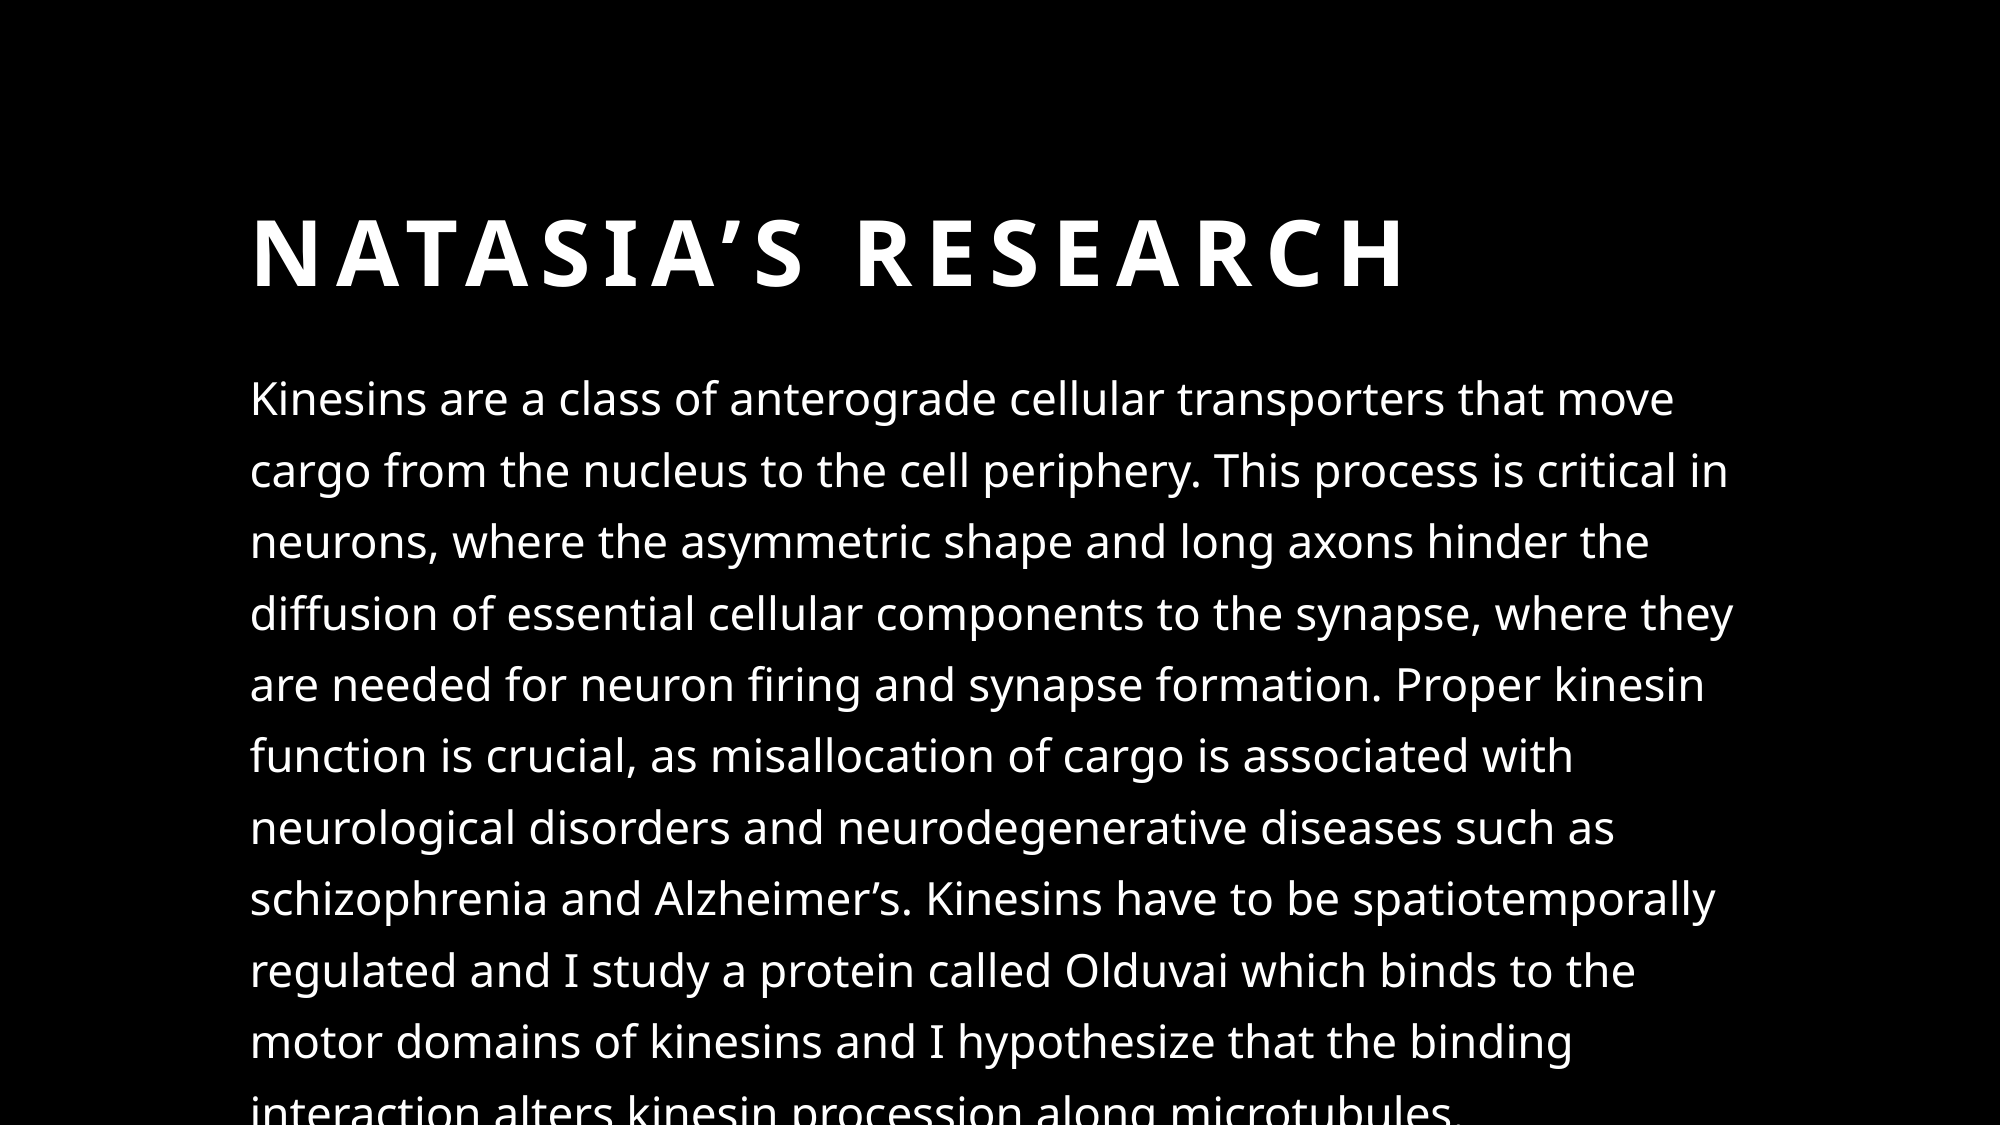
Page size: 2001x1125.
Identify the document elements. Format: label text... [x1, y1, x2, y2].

list Kinesins are a class of anterograde cellular transporters that move cargo from the nucleus to the cell periphery. This process is critical in neurons, where the asymmetric shape and long axons hinder the diffusion of essential cellular components to the synapse, where they are needed for neuron firing and synapse formation. Proper kinesin function is crucial, as misallocation of cargo is associated with neurological disorders and neurodegenerative diseases such as schizophrenia and Alzheimer’s. Kinesins have to be spatiotemporally regulated and I study a protein called Olduvai which binds to the motor domains of kinesins and I hypothesize that the binding interaction alters kinesin procession along microtubules. [234, 345, 1750, 971]
title Natasia’s Research [234, 171, 1750, 313]
